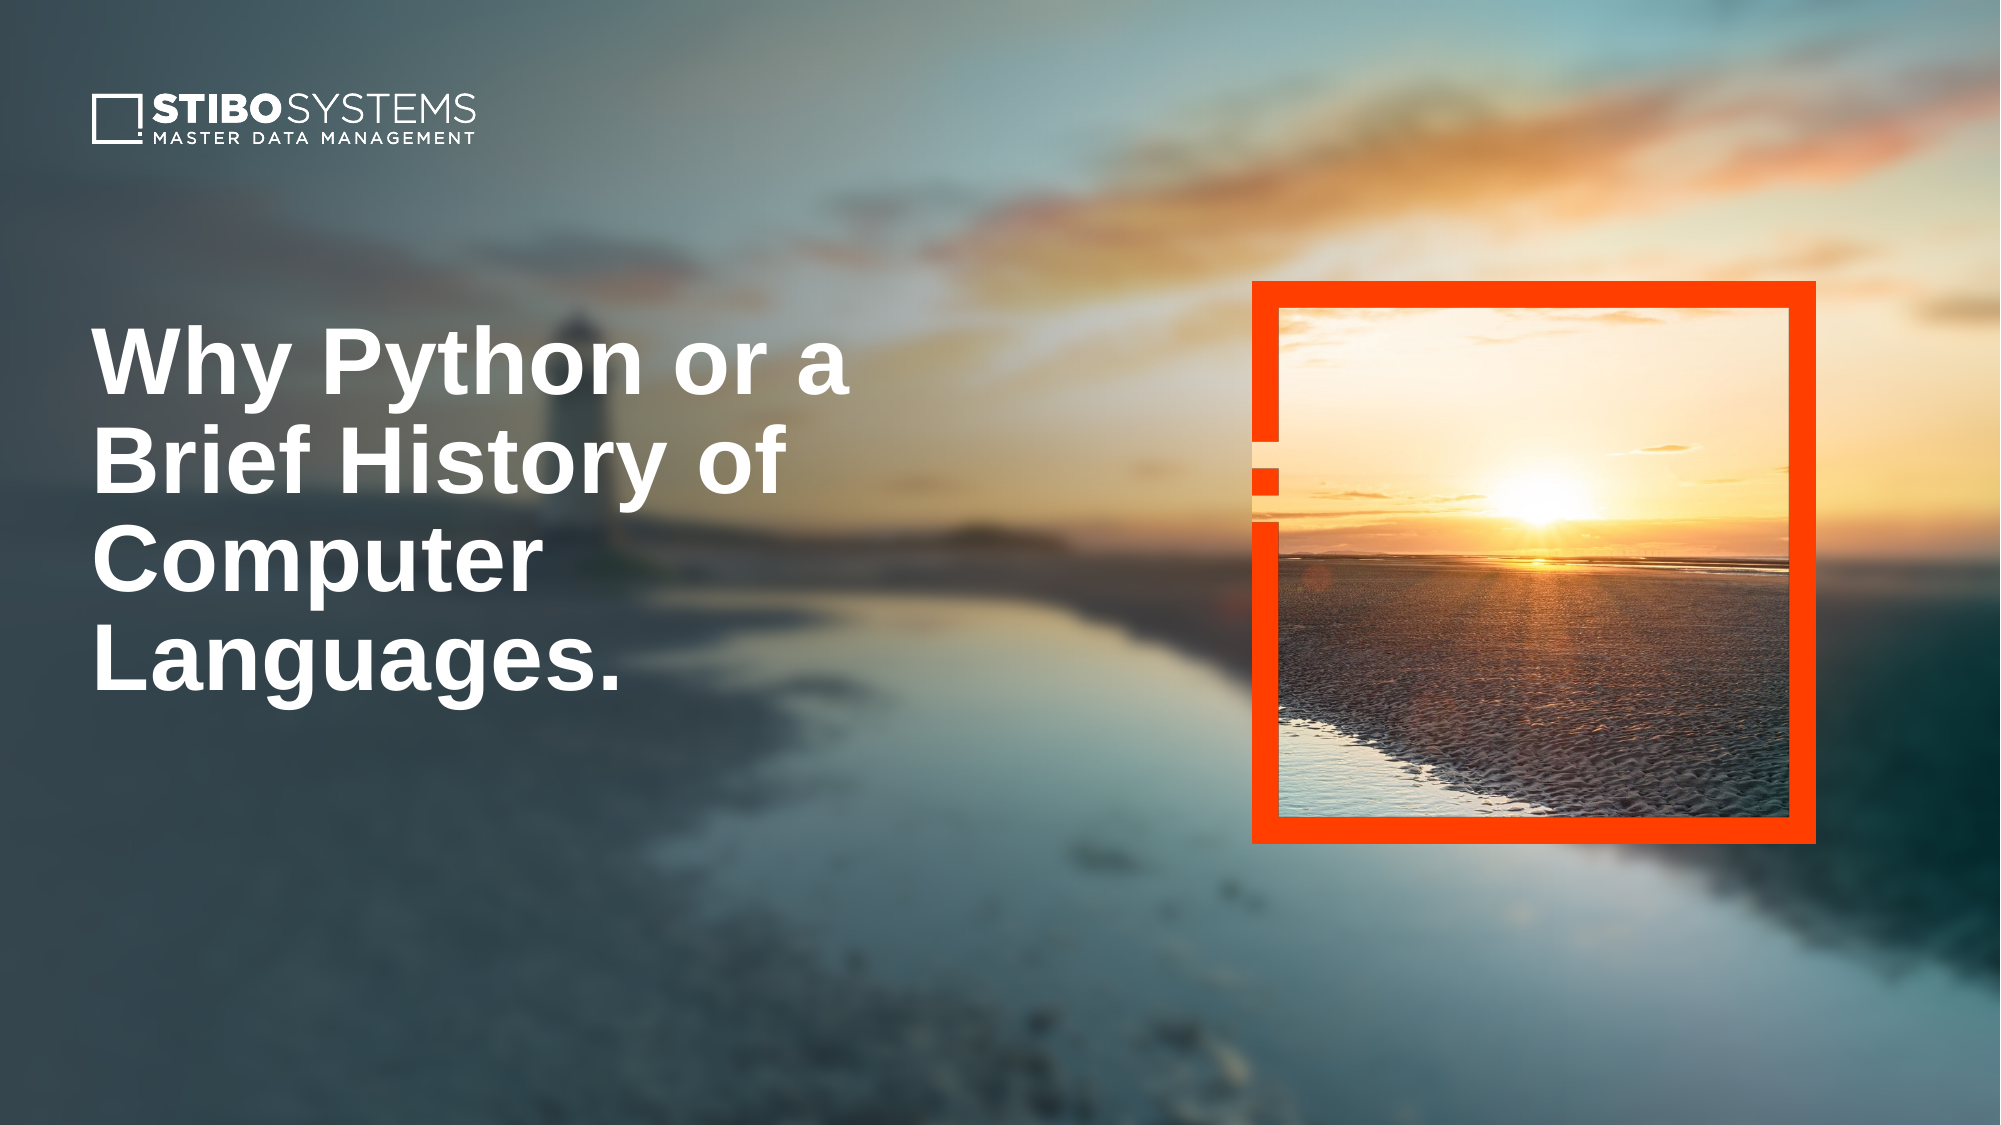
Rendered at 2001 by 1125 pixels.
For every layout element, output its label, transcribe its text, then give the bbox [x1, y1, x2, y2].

picture [1068, 0, 2000, 1125]
title Why Python or a Brief History of Computer Languages. [91, 312, 985, 719]
